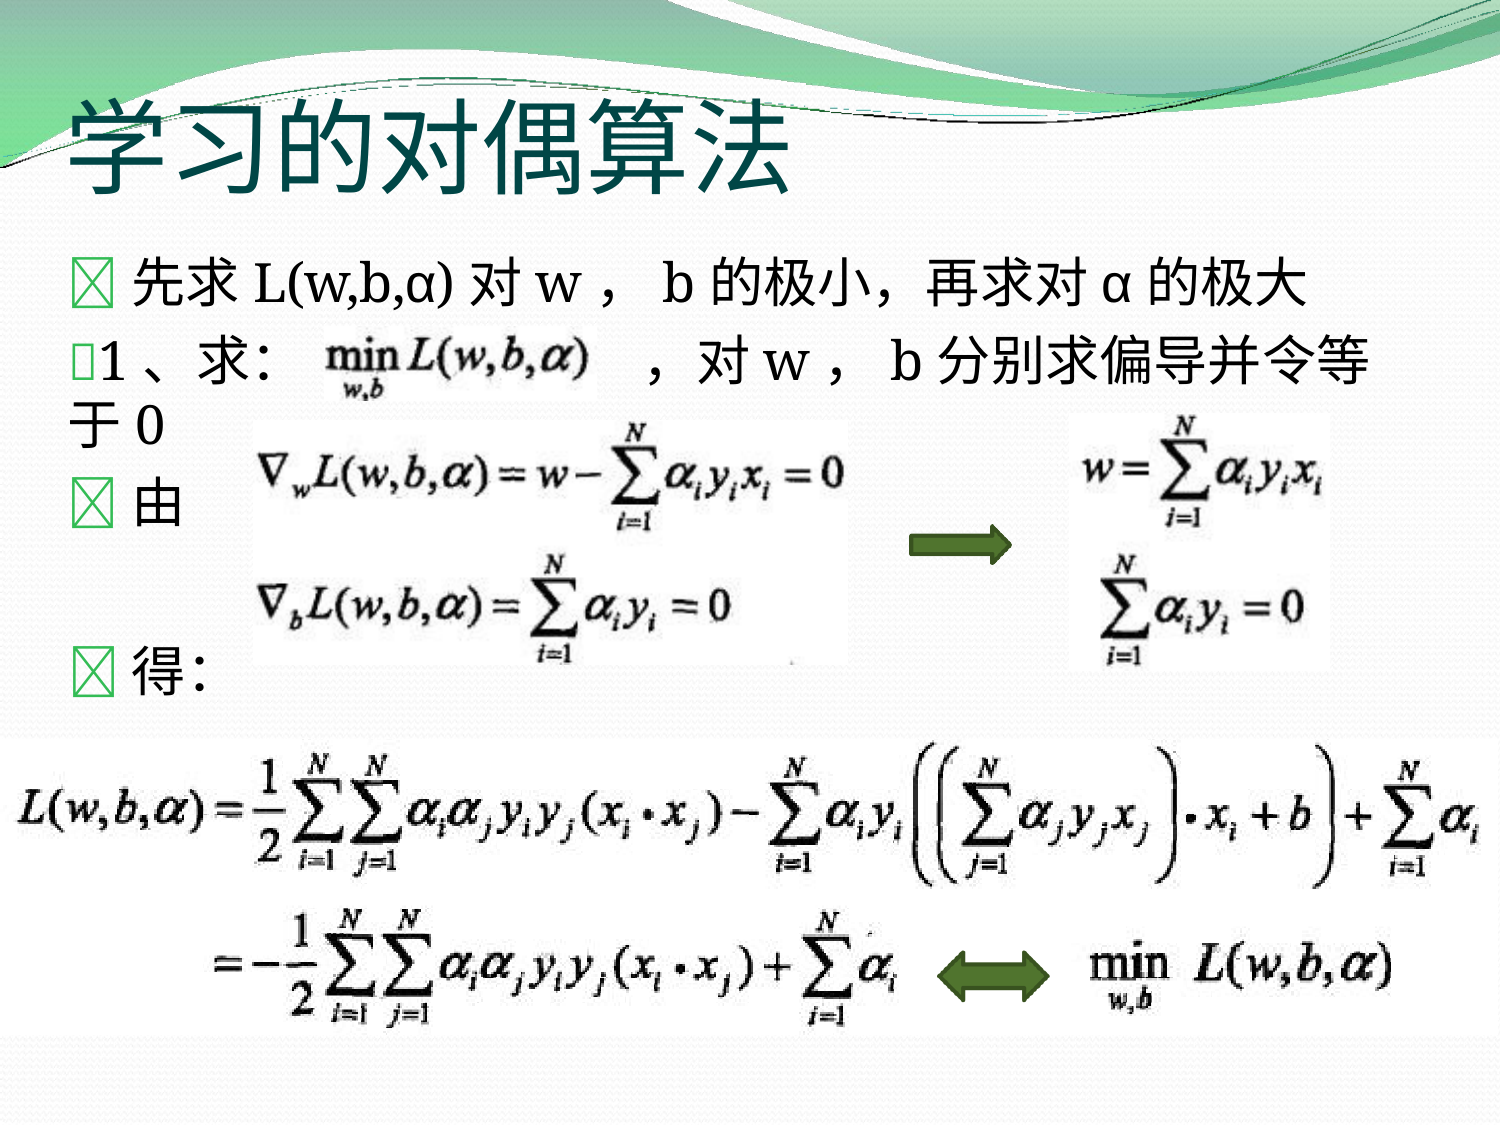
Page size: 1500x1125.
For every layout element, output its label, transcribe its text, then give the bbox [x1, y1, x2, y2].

text_box 先求L(w,b,α)对w，b的极小，再求对α的极大 1、求： ，对w，b分别求偏导并令等于0 由 [65, 232, 1392, 534]
text_box 得： [65, 635, 230, 703]
picture [0, 0, 1500, 1125]
title 学习的对偶算法 [62, 80, 796, 270]
